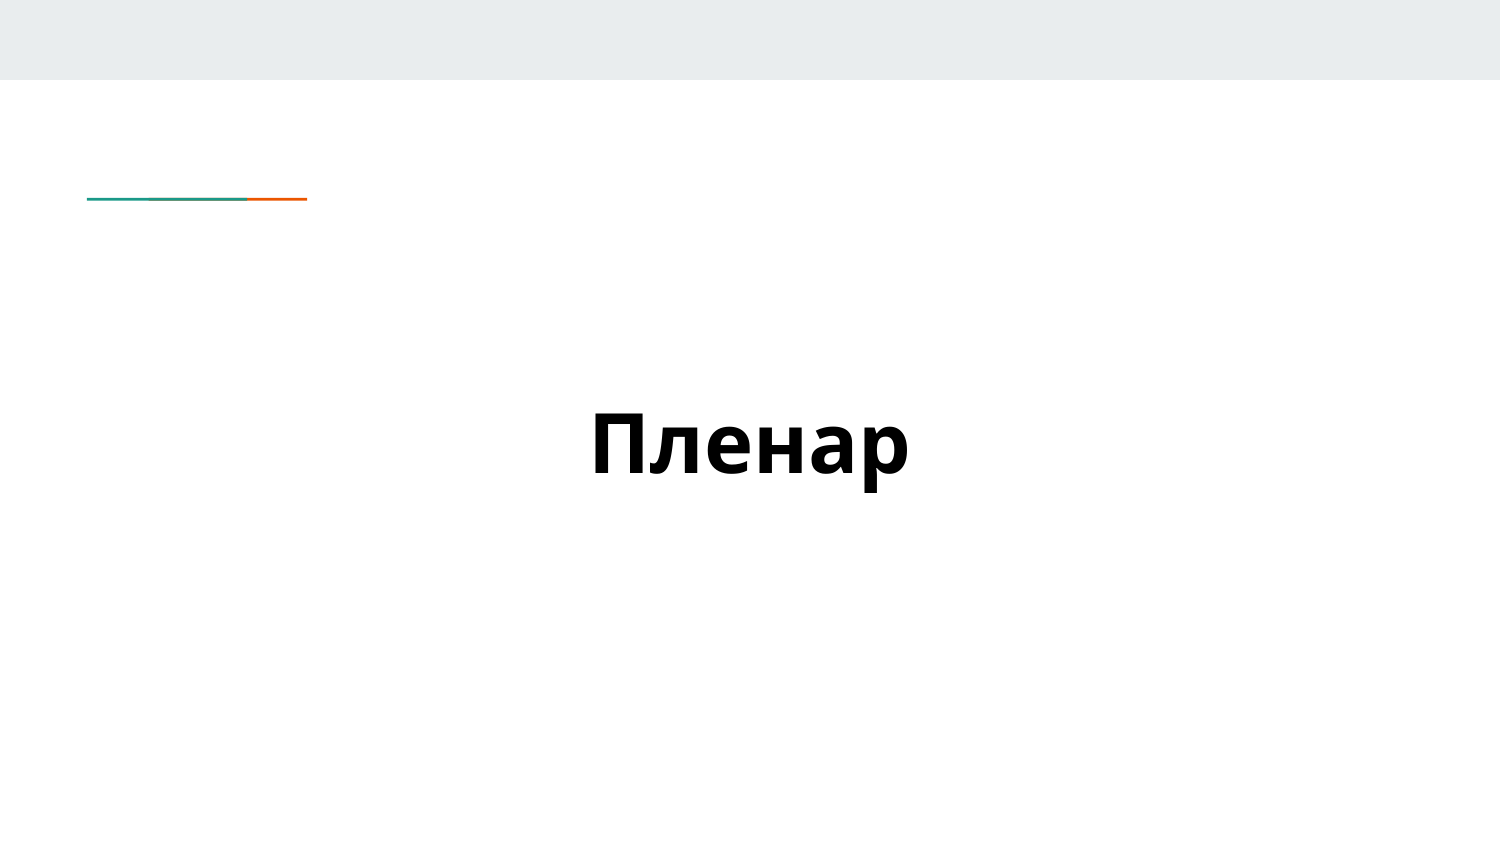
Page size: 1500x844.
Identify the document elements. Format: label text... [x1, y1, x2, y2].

title Пленар [472, 375, 1028, 528]
